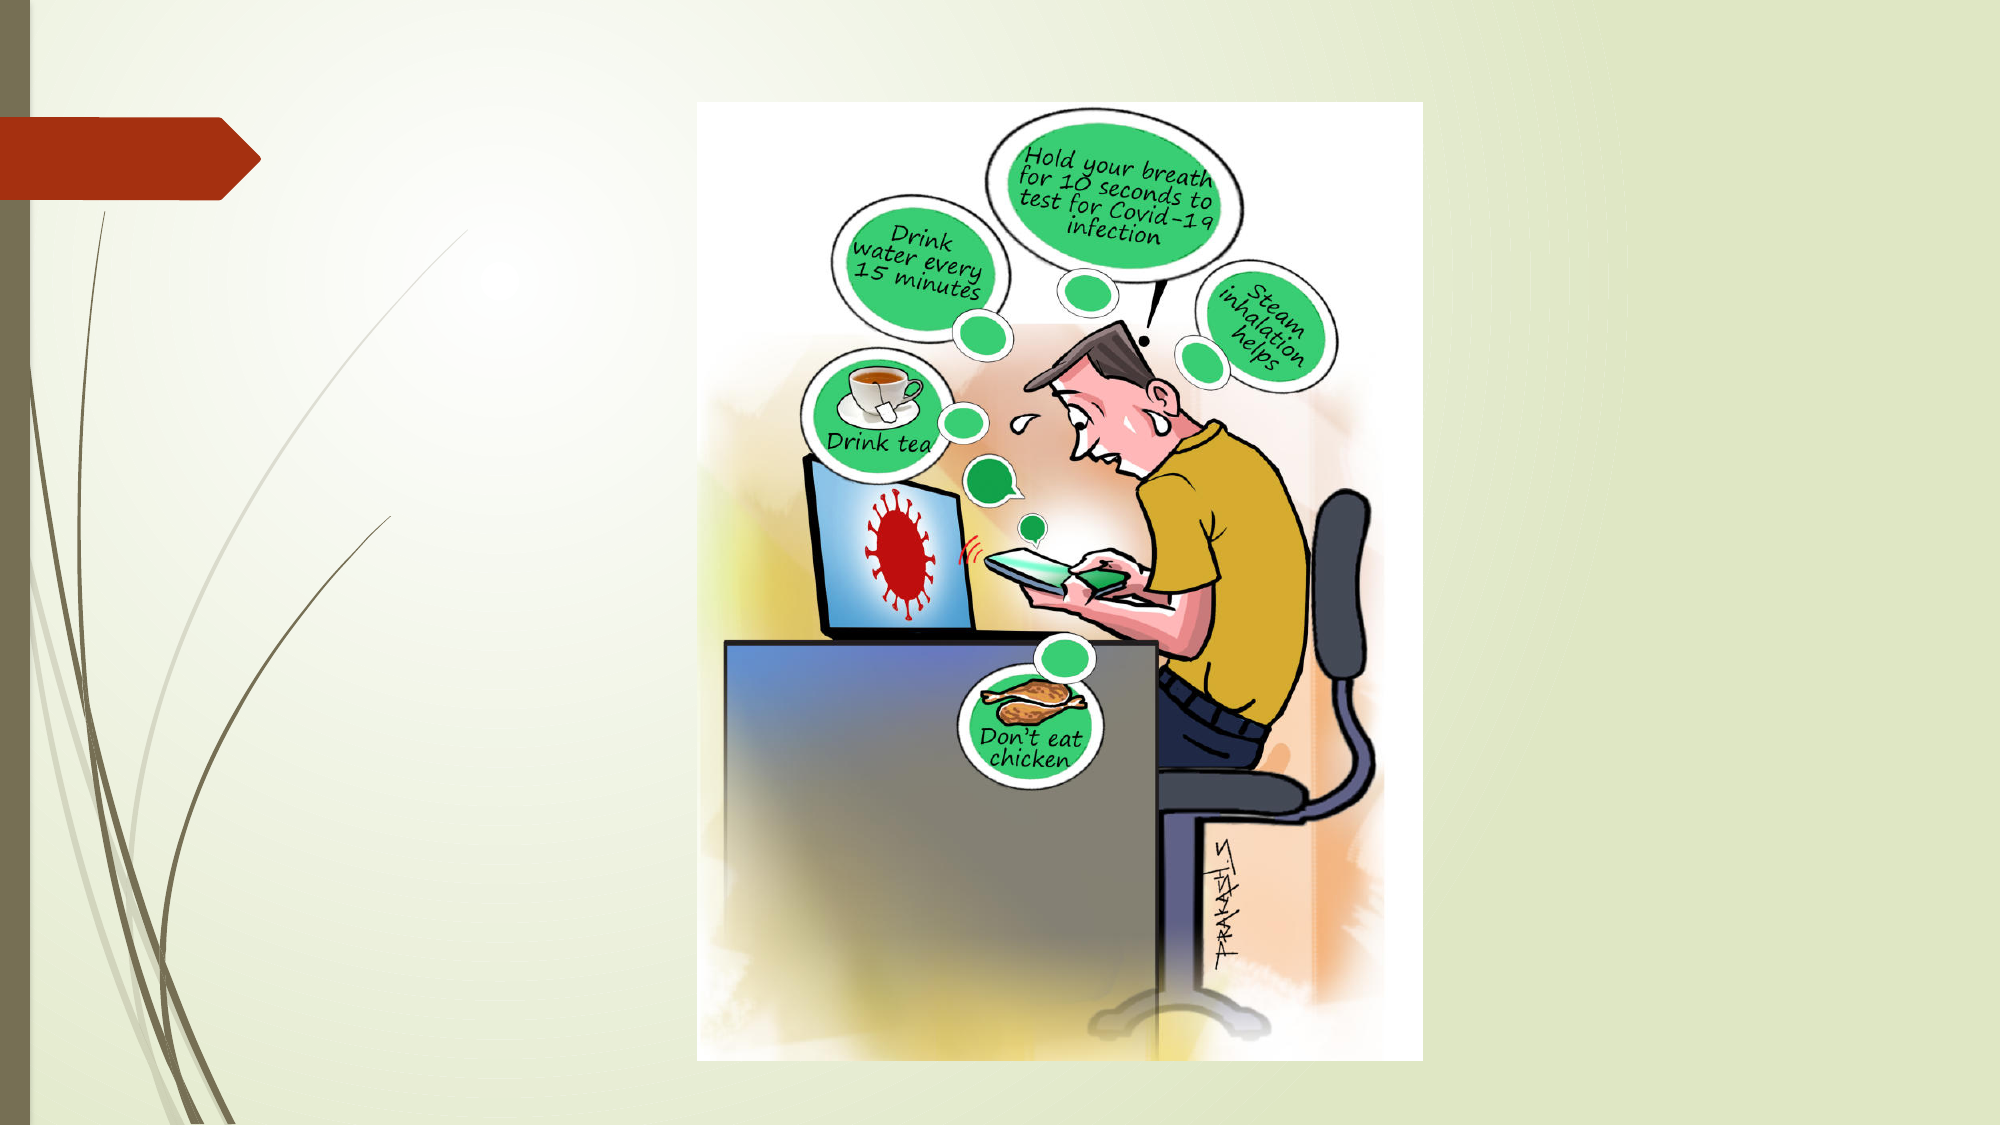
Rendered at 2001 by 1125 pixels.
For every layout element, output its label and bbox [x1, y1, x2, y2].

list [696, 102, 1423, 1061]
